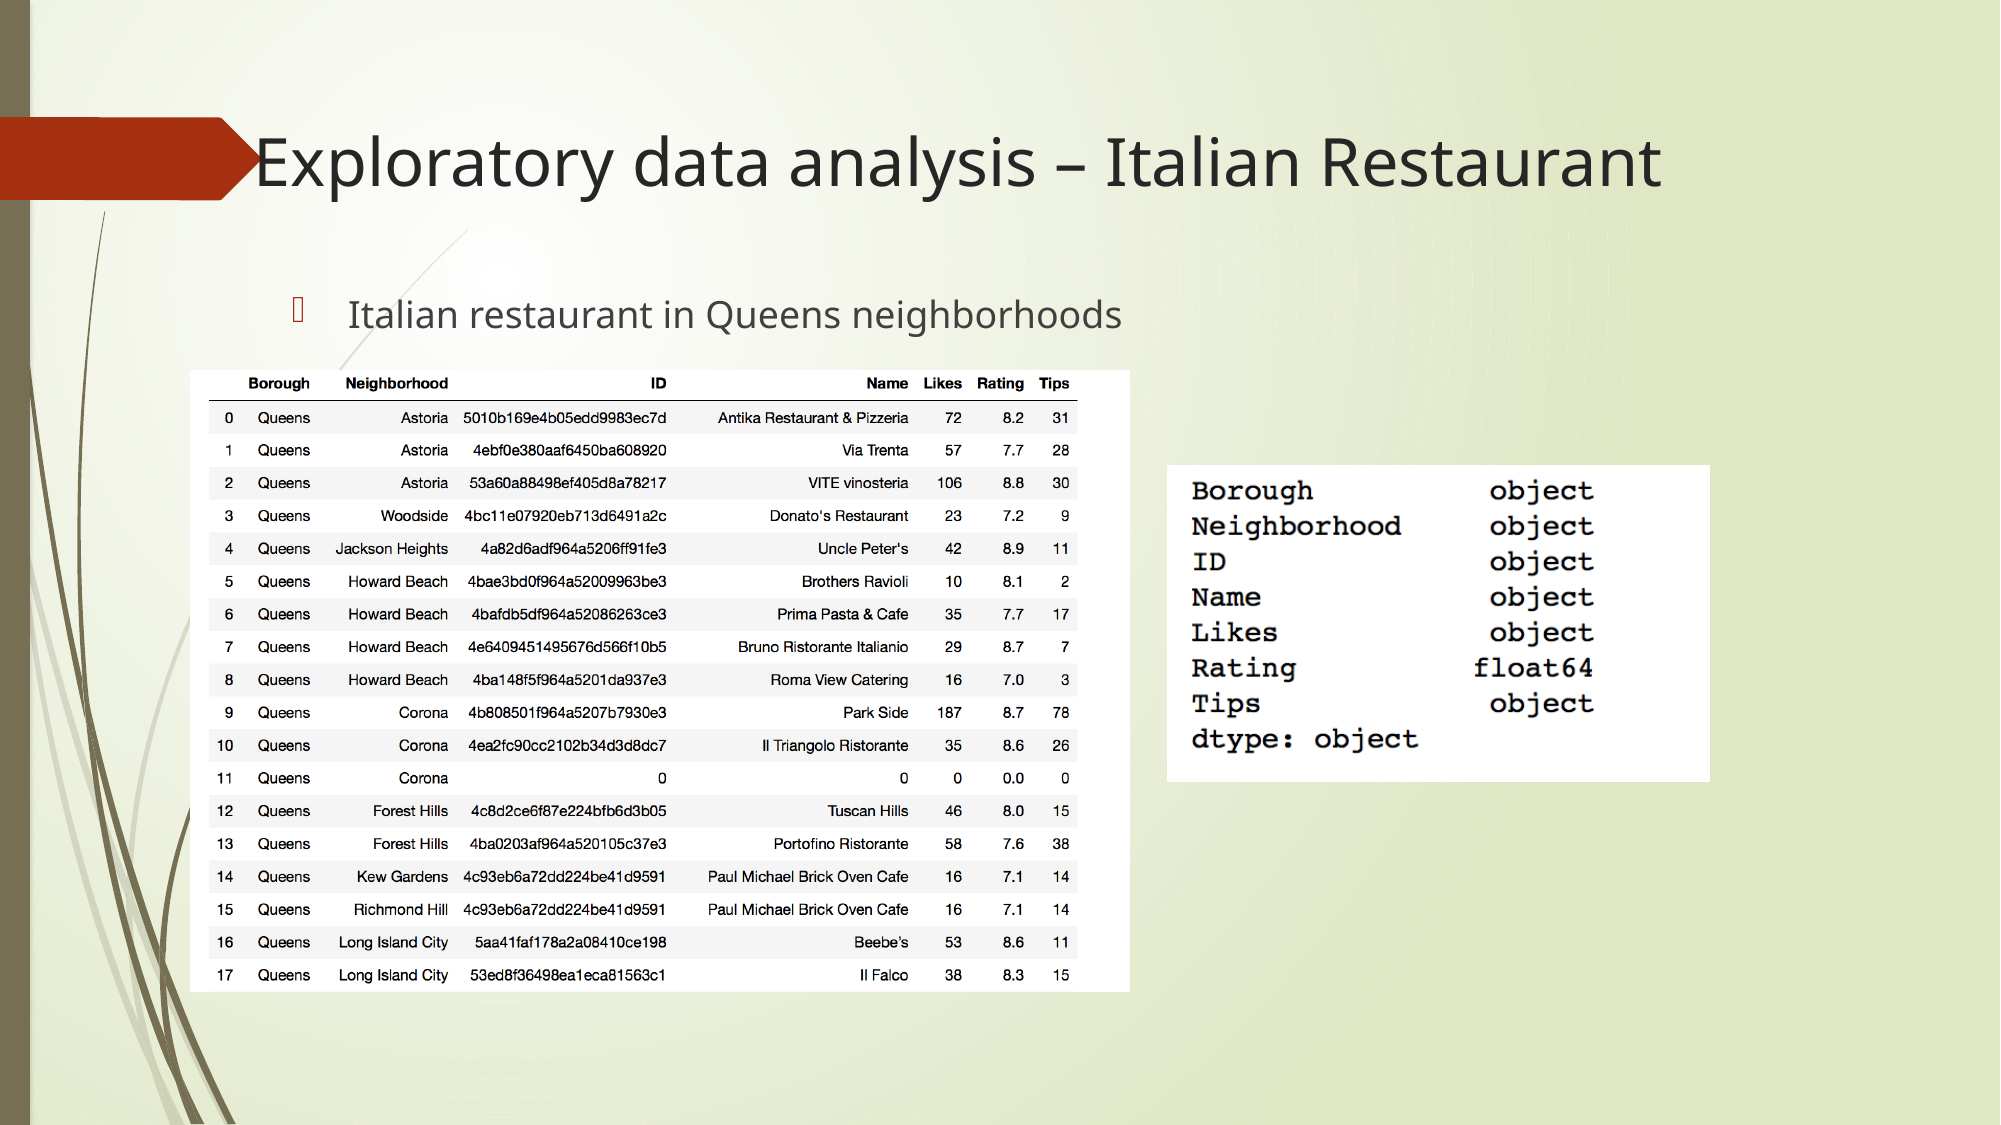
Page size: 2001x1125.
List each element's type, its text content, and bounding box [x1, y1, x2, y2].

title Exploratory data analysis – Italian Restaurant [238, 111, 2000, 323]
picture [1167, 464, 1710, 783]
list Italian restaurant in Queens neighborhoods [276, 283, 1740, 903]
picture [189, 370, 1130, 992]
